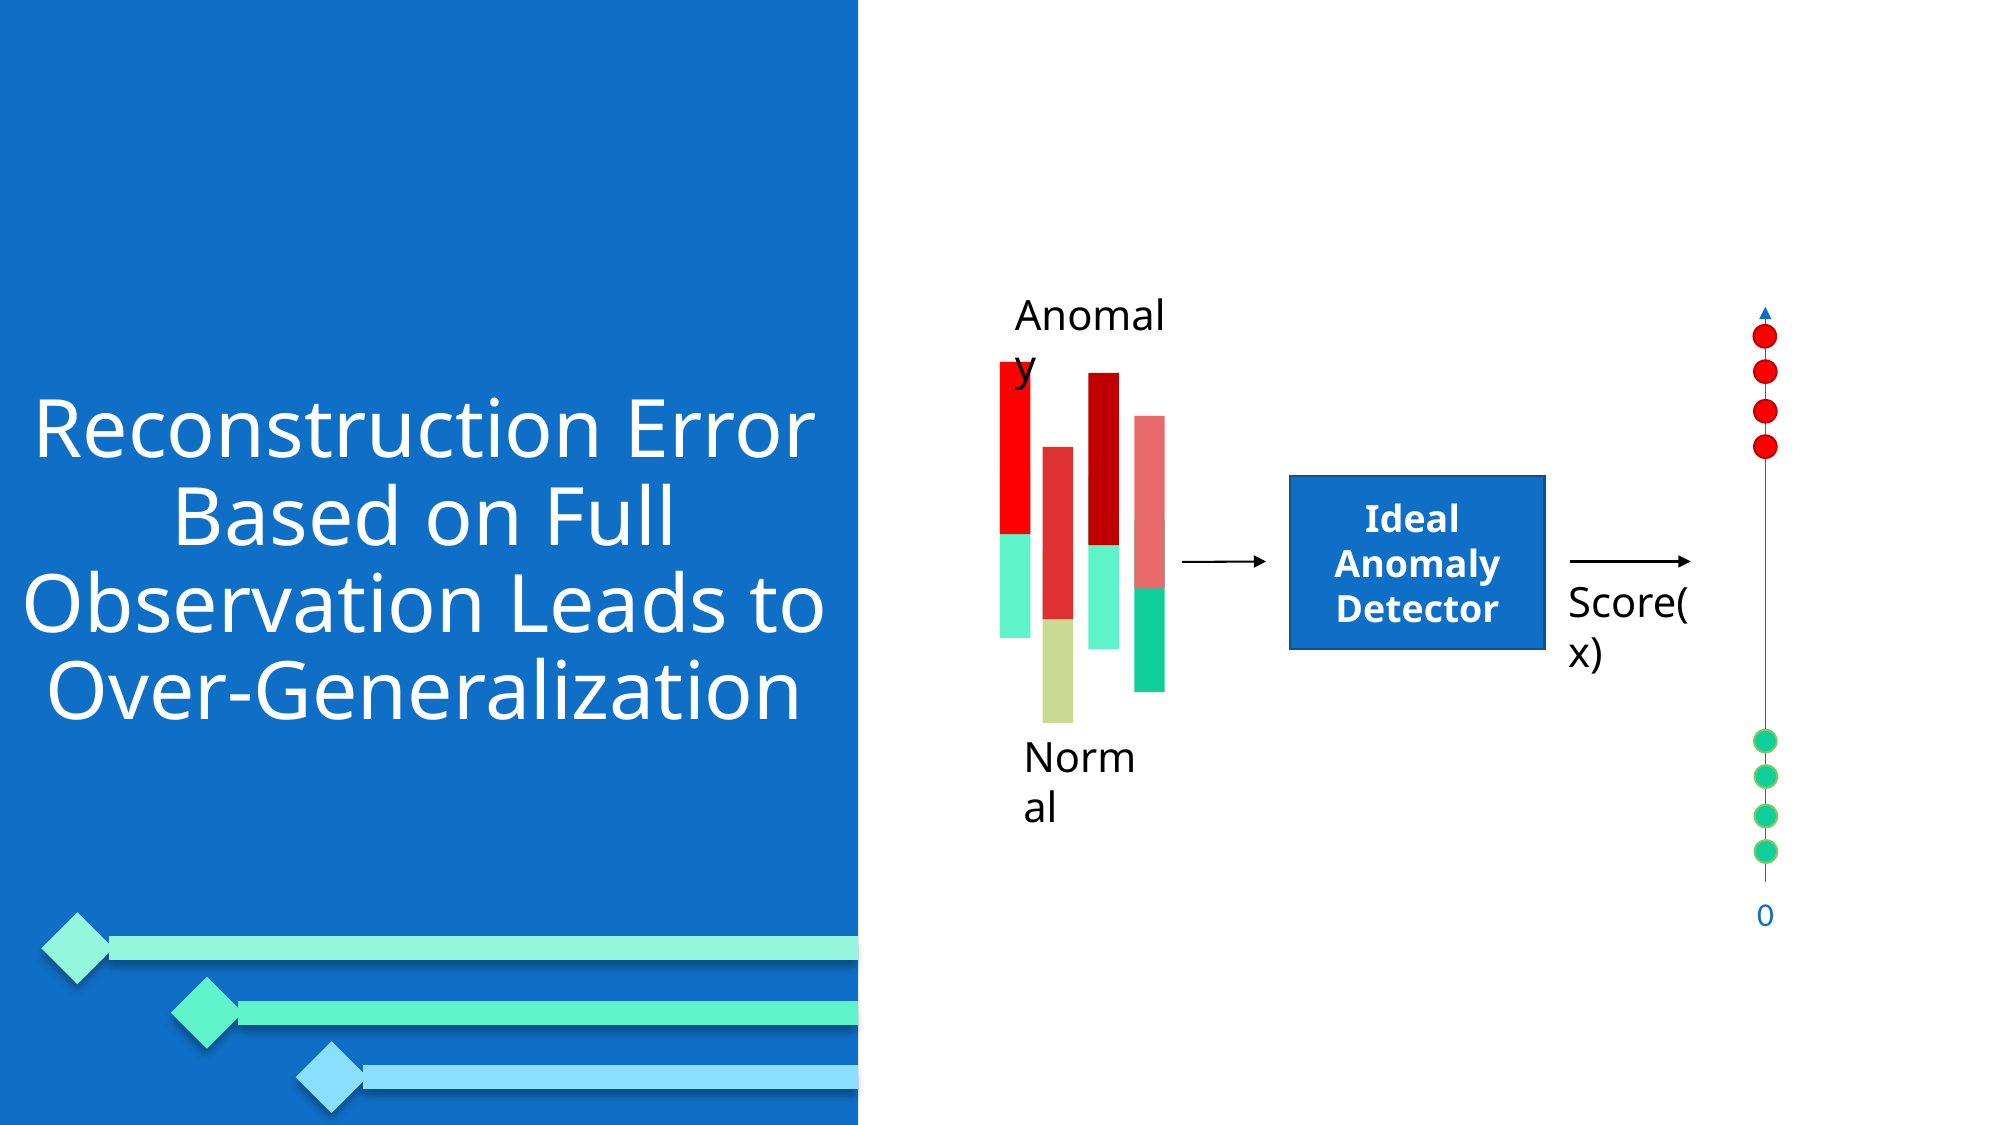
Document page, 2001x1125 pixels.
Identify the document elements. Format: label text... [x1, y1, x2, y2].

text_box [1754, 729, 1778, 863]
title Reconstruction Error Based on Full Observation Leads to Over-Generalization [0, 377, 850, 748]
text_box Anomaly [999, 281, 1182, 397]
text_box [999, 620, 1165, 723]
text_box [999, 361, 1165, 620]
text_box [1753, 324, 1777, 458]
text_box 0 [1742, 885, 1788, 941]
text_box Ideal Anomaly Detector [1289, 475, 1546, 650]
list [934, 131, 1938, 1105]
text_box Normal [1008, 723, 1169, 838]
text_box Score(x) [1553, 567, 1720, 683]
